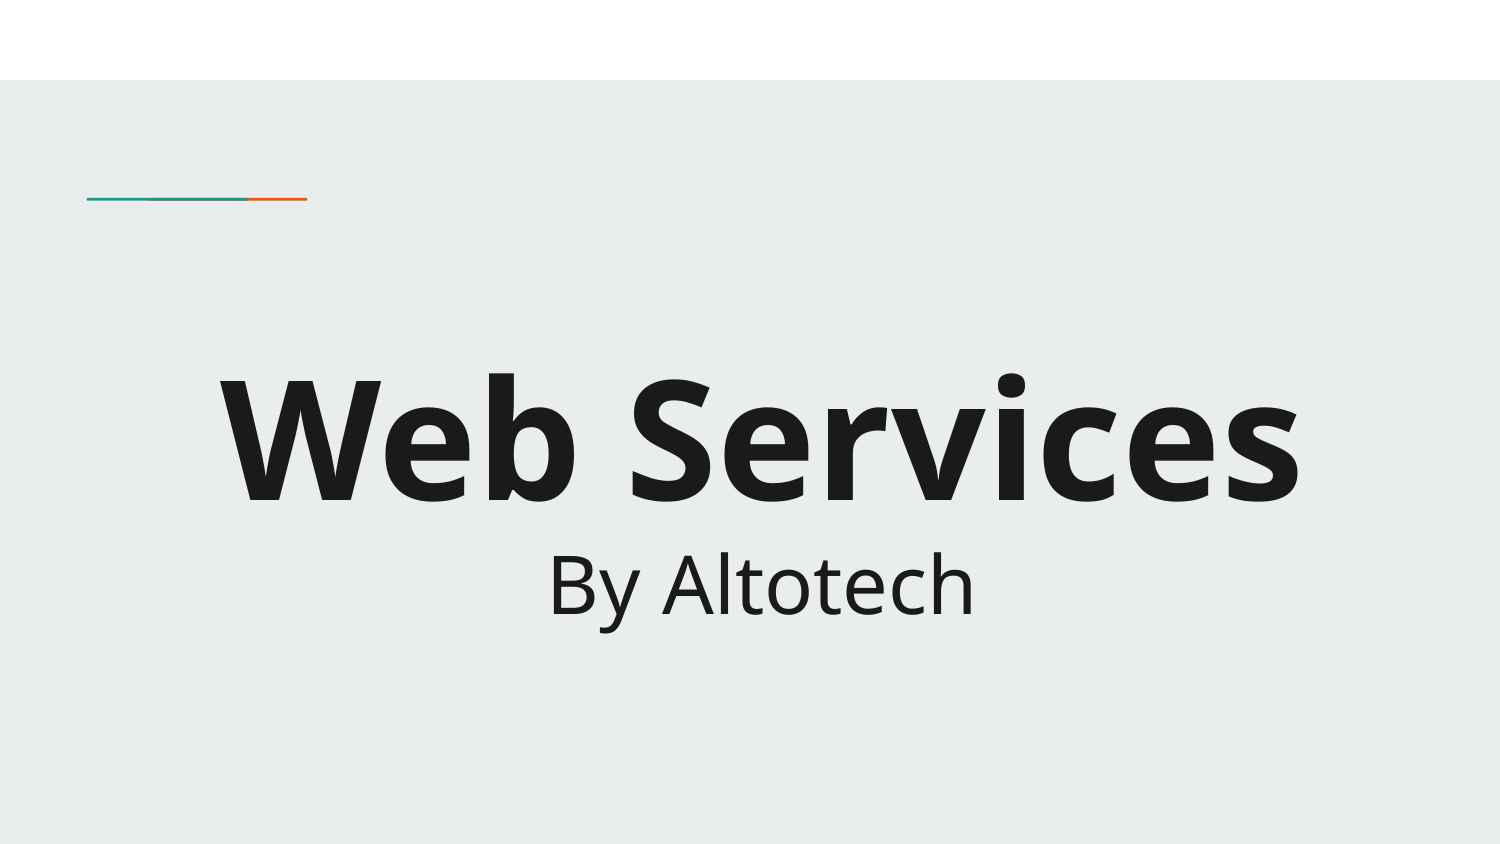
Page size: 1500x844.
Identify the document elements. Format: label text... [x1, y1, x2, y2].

title Web Services By Altotech [131, 318, 1394, 592]
